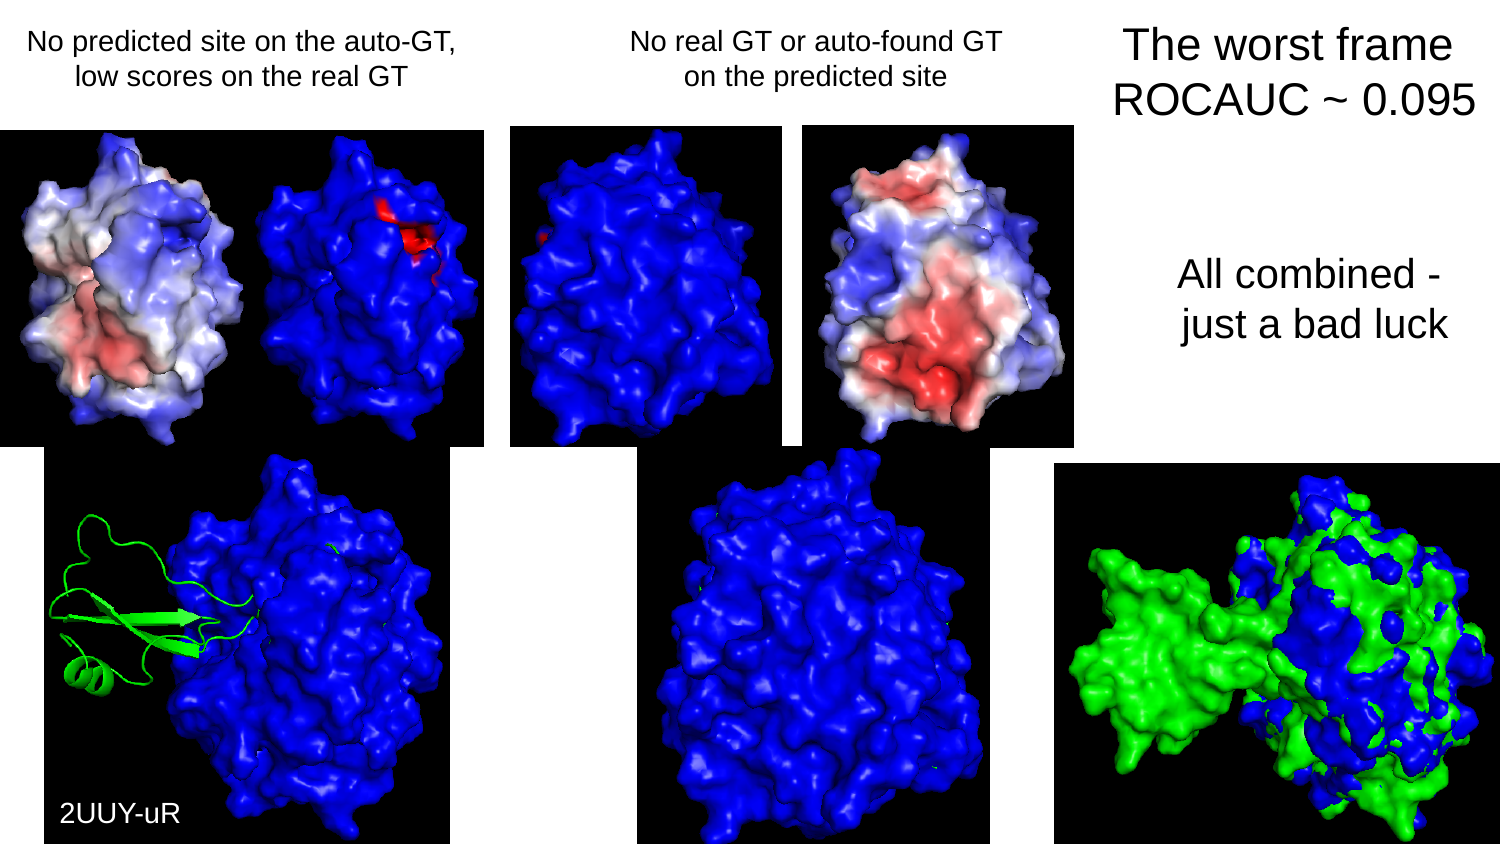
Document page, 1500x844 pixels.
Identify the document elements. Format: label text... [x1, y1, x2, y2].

text_box No real GT or auto-found GT on the predicted site [604, 6, 1028, 102]
picture [1053, 462, 1500, 844]
picture [0, 130, 484, 844]
text_box All combined - just a bad luck [1130, 231, 1500, 388]
title The worst frame ROCAUC ~ 0.095 [1083, 0, 1500, 157]
picture [510, 125, 1074, 844]
text_box No predicted site on the auto-GT, low scores on the real GT [0, 6, 484, 102]
